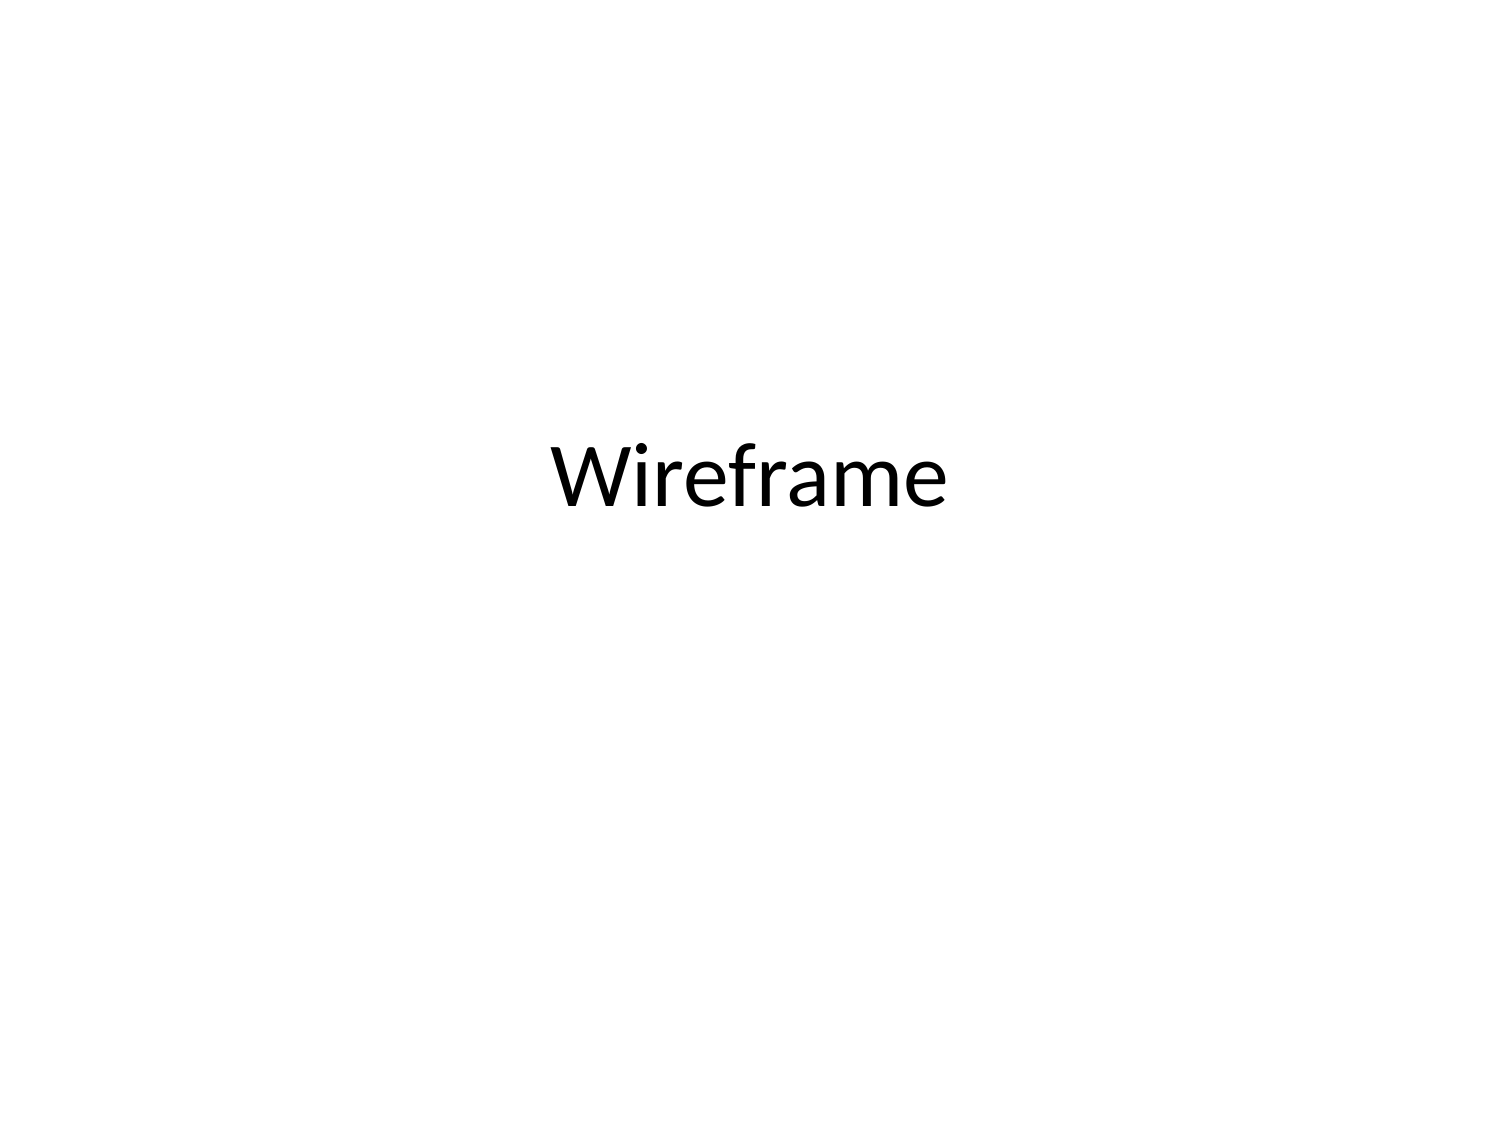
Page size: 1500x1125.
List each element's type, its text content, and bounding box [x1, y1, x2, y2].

title Wireframe [112, 349, 1388, 591]
